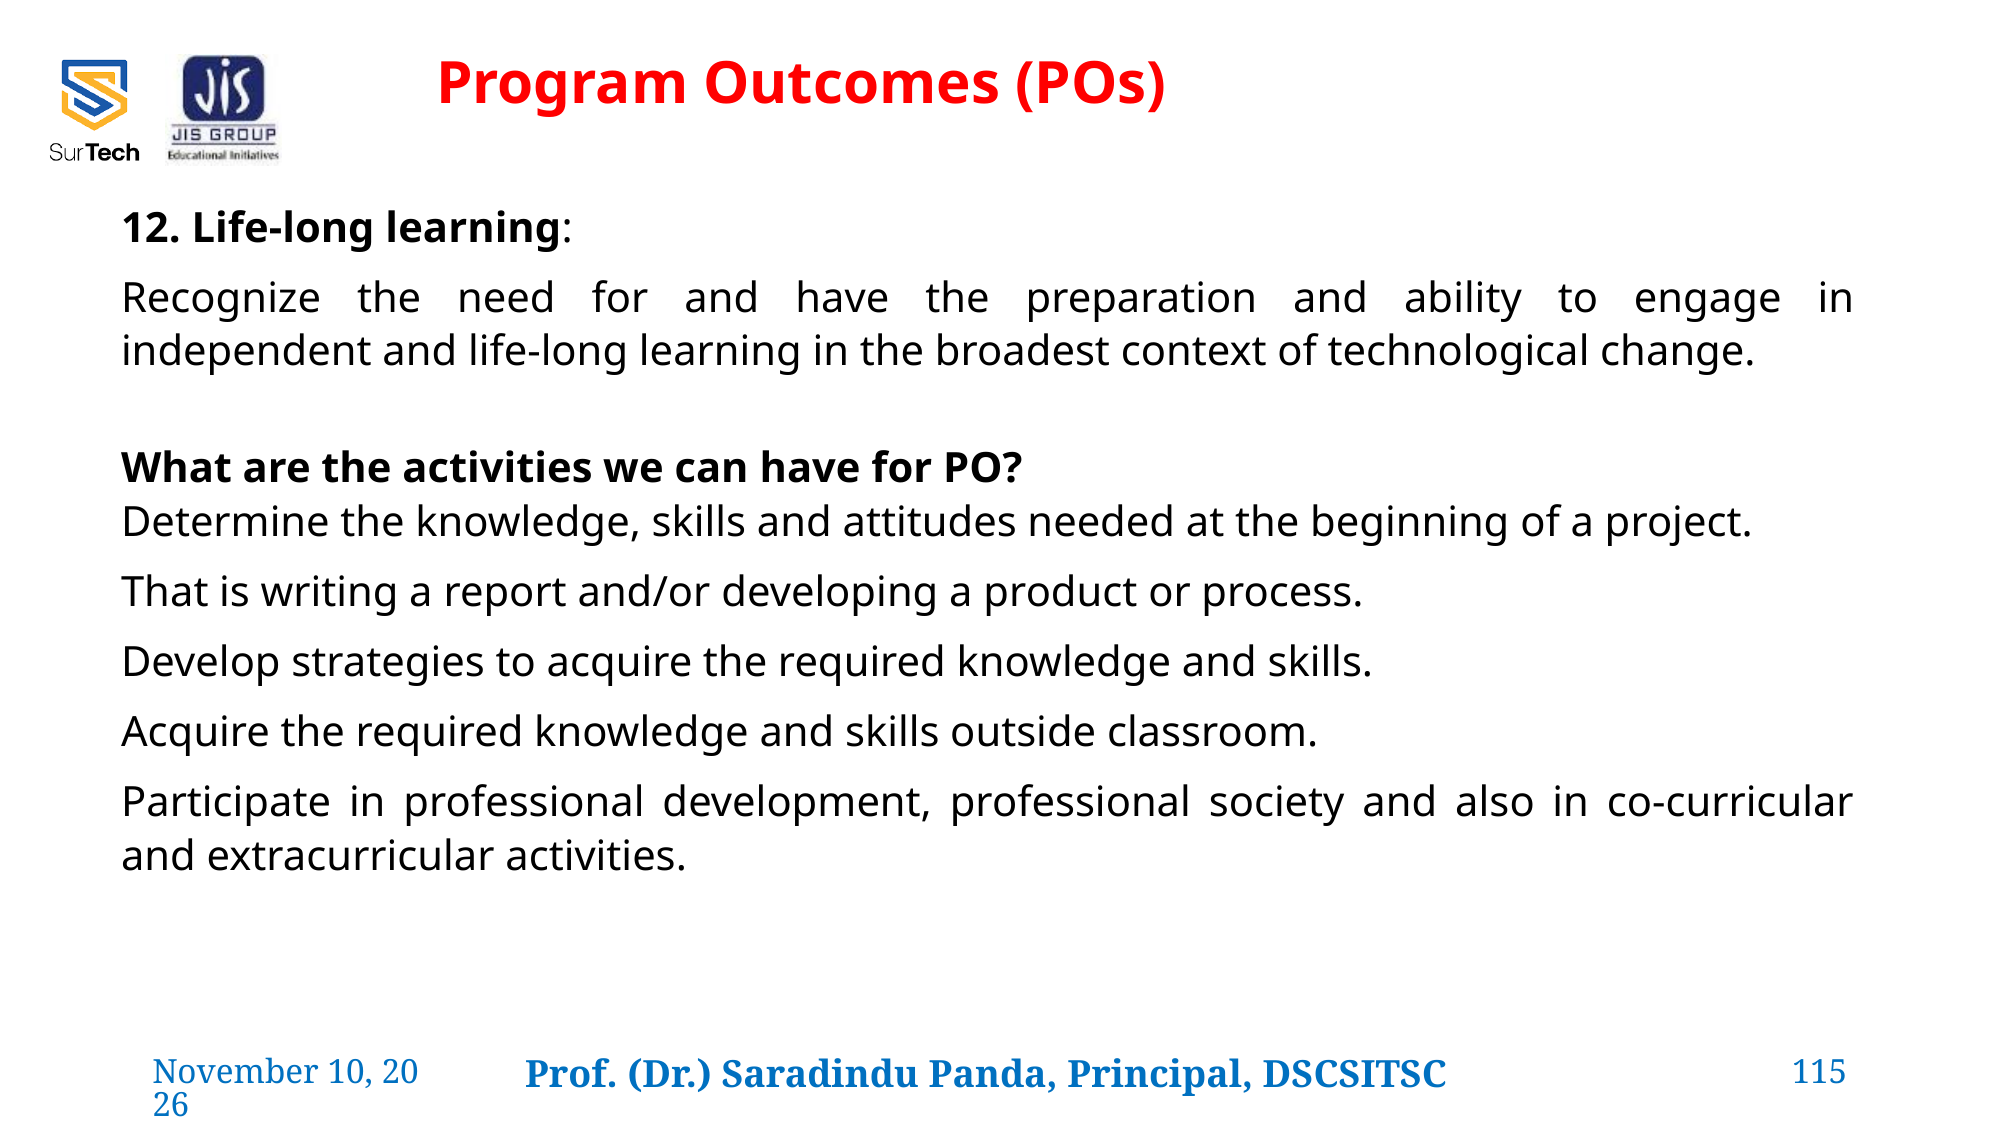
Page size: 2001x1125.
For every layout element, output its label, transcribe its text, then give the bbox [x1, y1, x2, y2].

footer Prof. (Dr.) Saradindu Panda, Principal, DSCSITSC [510, 1042, 1533, 1103]
picture [23, 39, 282, 181]
slide_number 115 [1644, 1042, 1863, 1103]
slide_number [137, 1042, 436, 1103]
text_box 12. Life-long learning: Recognize the need for and have the preparation and ability to engage in independent and life-long learning in the broadest context of technological change. [106, 189, 1870, 382]
text_box Program Outcomes (POs) [421, 50, 1870, 123]
text_box What are the activities we can have for PO? Determine the knowledge, skills and attitudes needed at the beginning of a project. That is writing a report and/or developing a product or process. Develop strategies to acquire the required knowledge and skills. Acquire the required knowledge and skills outside classroom. Participate in professional development, professional society and also in co-curricular and extracurricular activities. [106, 433, 1870, 887]
